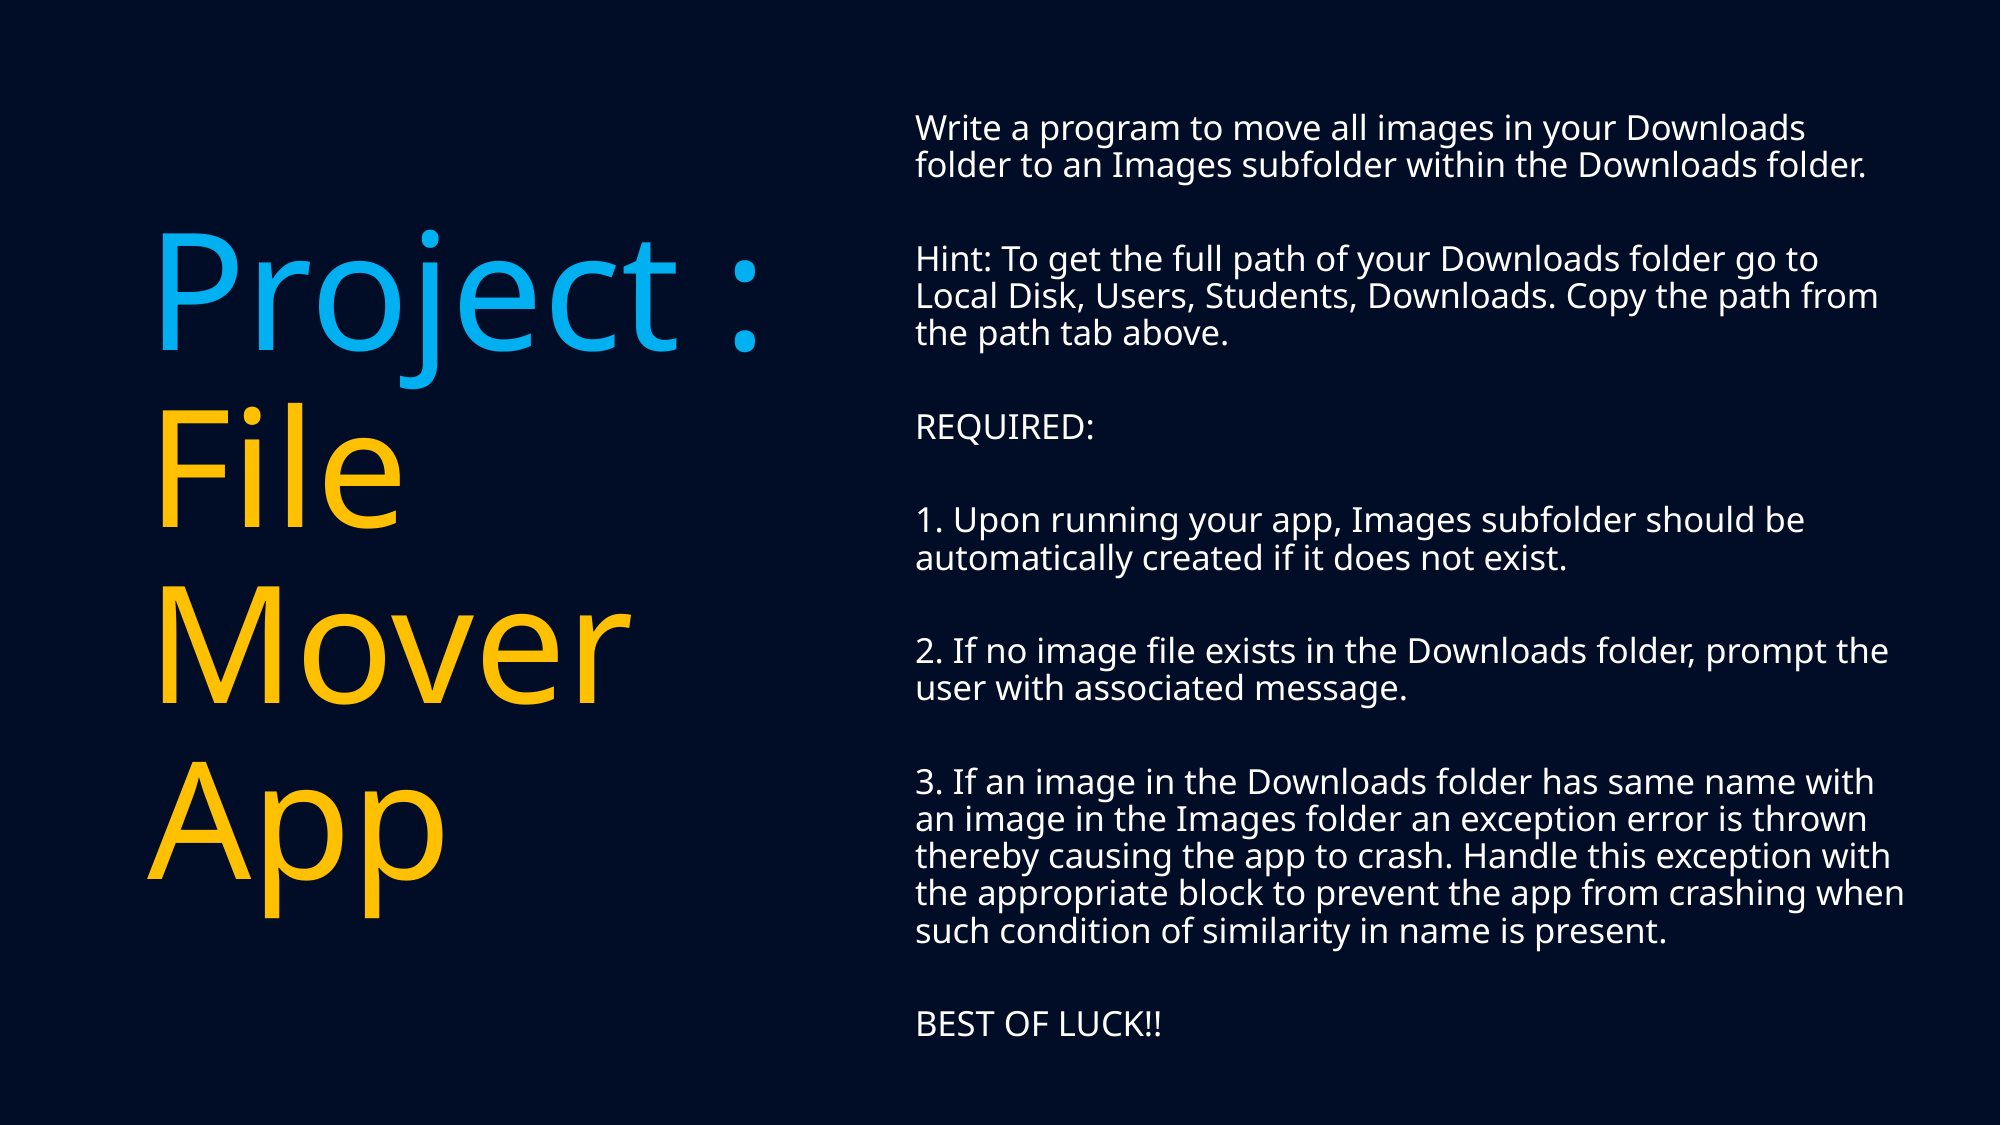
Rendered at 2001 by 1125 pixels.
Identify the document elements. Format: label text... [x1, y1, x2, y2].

list Write a program to move all images in your Downloads folder to an Images subfolder within the Downloads folder. Hint: To get the full path of your Downloads folder go to Local Disk, Users, Students, Downloads. Copy the path from the path tab above. REQUIRED: 1. Upon running your app, Images subfolder should be automatically created if it does not exist. 2. If no image file exists in the Downloads folder, prompt the user with associated message. 3. If an image in the Downloads folder has same name with an image in the Images folder an exception error is thrown thereby causing the app to crash. Handle this exception with the appropriate block to prevent the app from crashing when such condition of similarity in name is present. BEST OF LUCK!! [900, 103, 1922, 1075]
title Project : File Mover App [132, 199, 835, 926]
